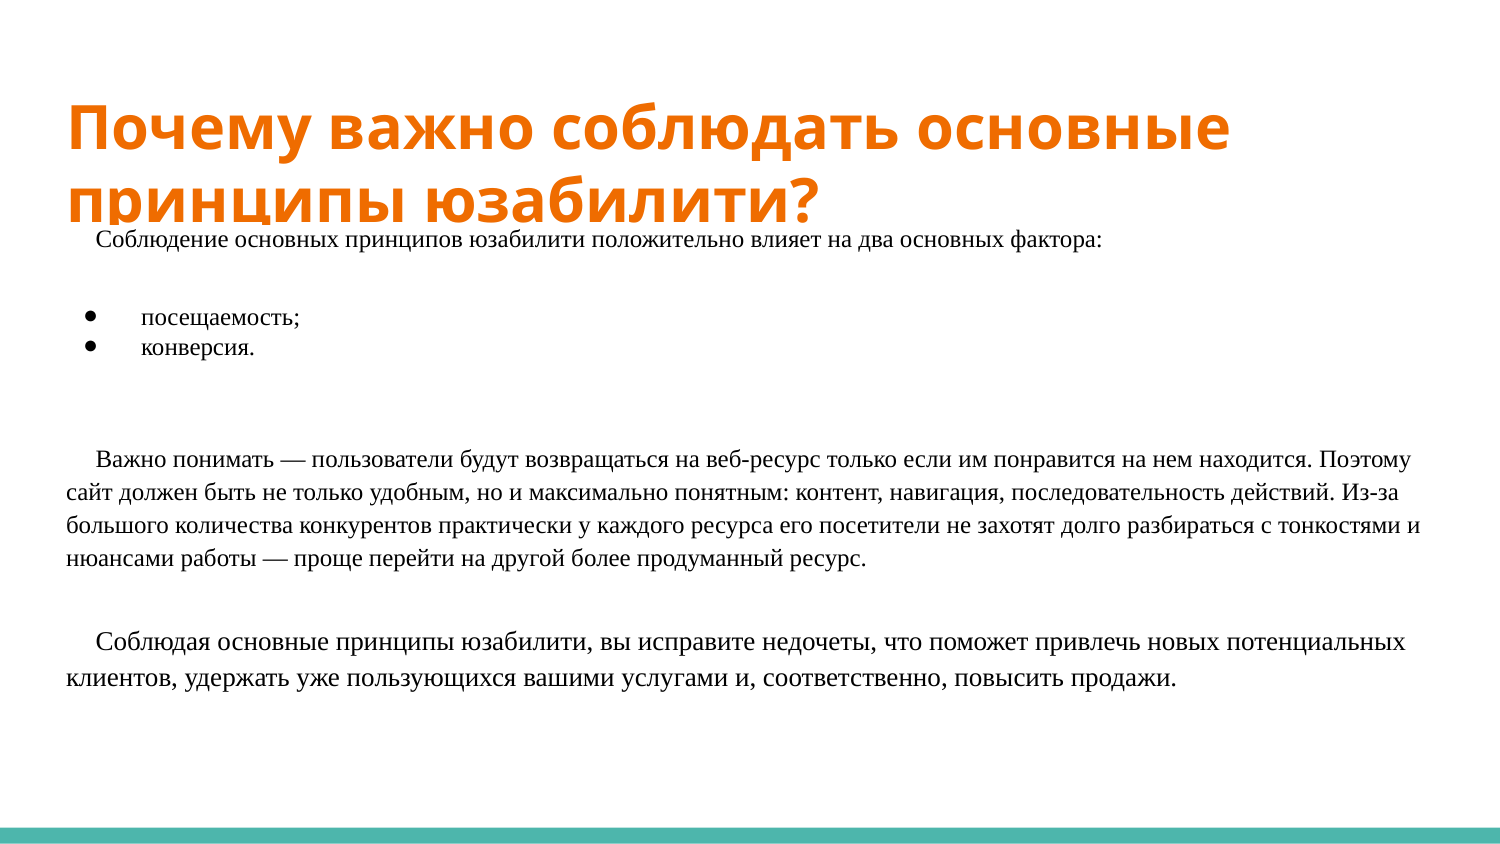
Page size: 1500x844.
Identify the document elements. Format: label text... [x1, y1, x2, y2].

title Почему важно соблюдать основные принципы юзабилити? [51, 72, 1449, 189]
list Соблюдение основных принципов юзабилити положительно влияет на два основных фактора: посещаемость; конверсия. Важно понимать — пользователи будут возвращаться на веб-ресурс только если им понравится на нем находится. Поэтому сайт должен быть не только удобным, но и максимально понятным: контент, навигация, последовательность действий. Из-за большого количества конкурентов практически у каждого ресурса его посетители не захотят долго разбираться с тонкостями и нюансами работы — проще перейти на другой более продуманный ресурс. Соблюдая основные принципы юзабилити, вы исправите недочеты, что поможет привлечь новых потенциальных клиентов, удержать уже пользующихся вашими услугами и, соответственно, повысить продажи. [51, 207, 1449, 750]
